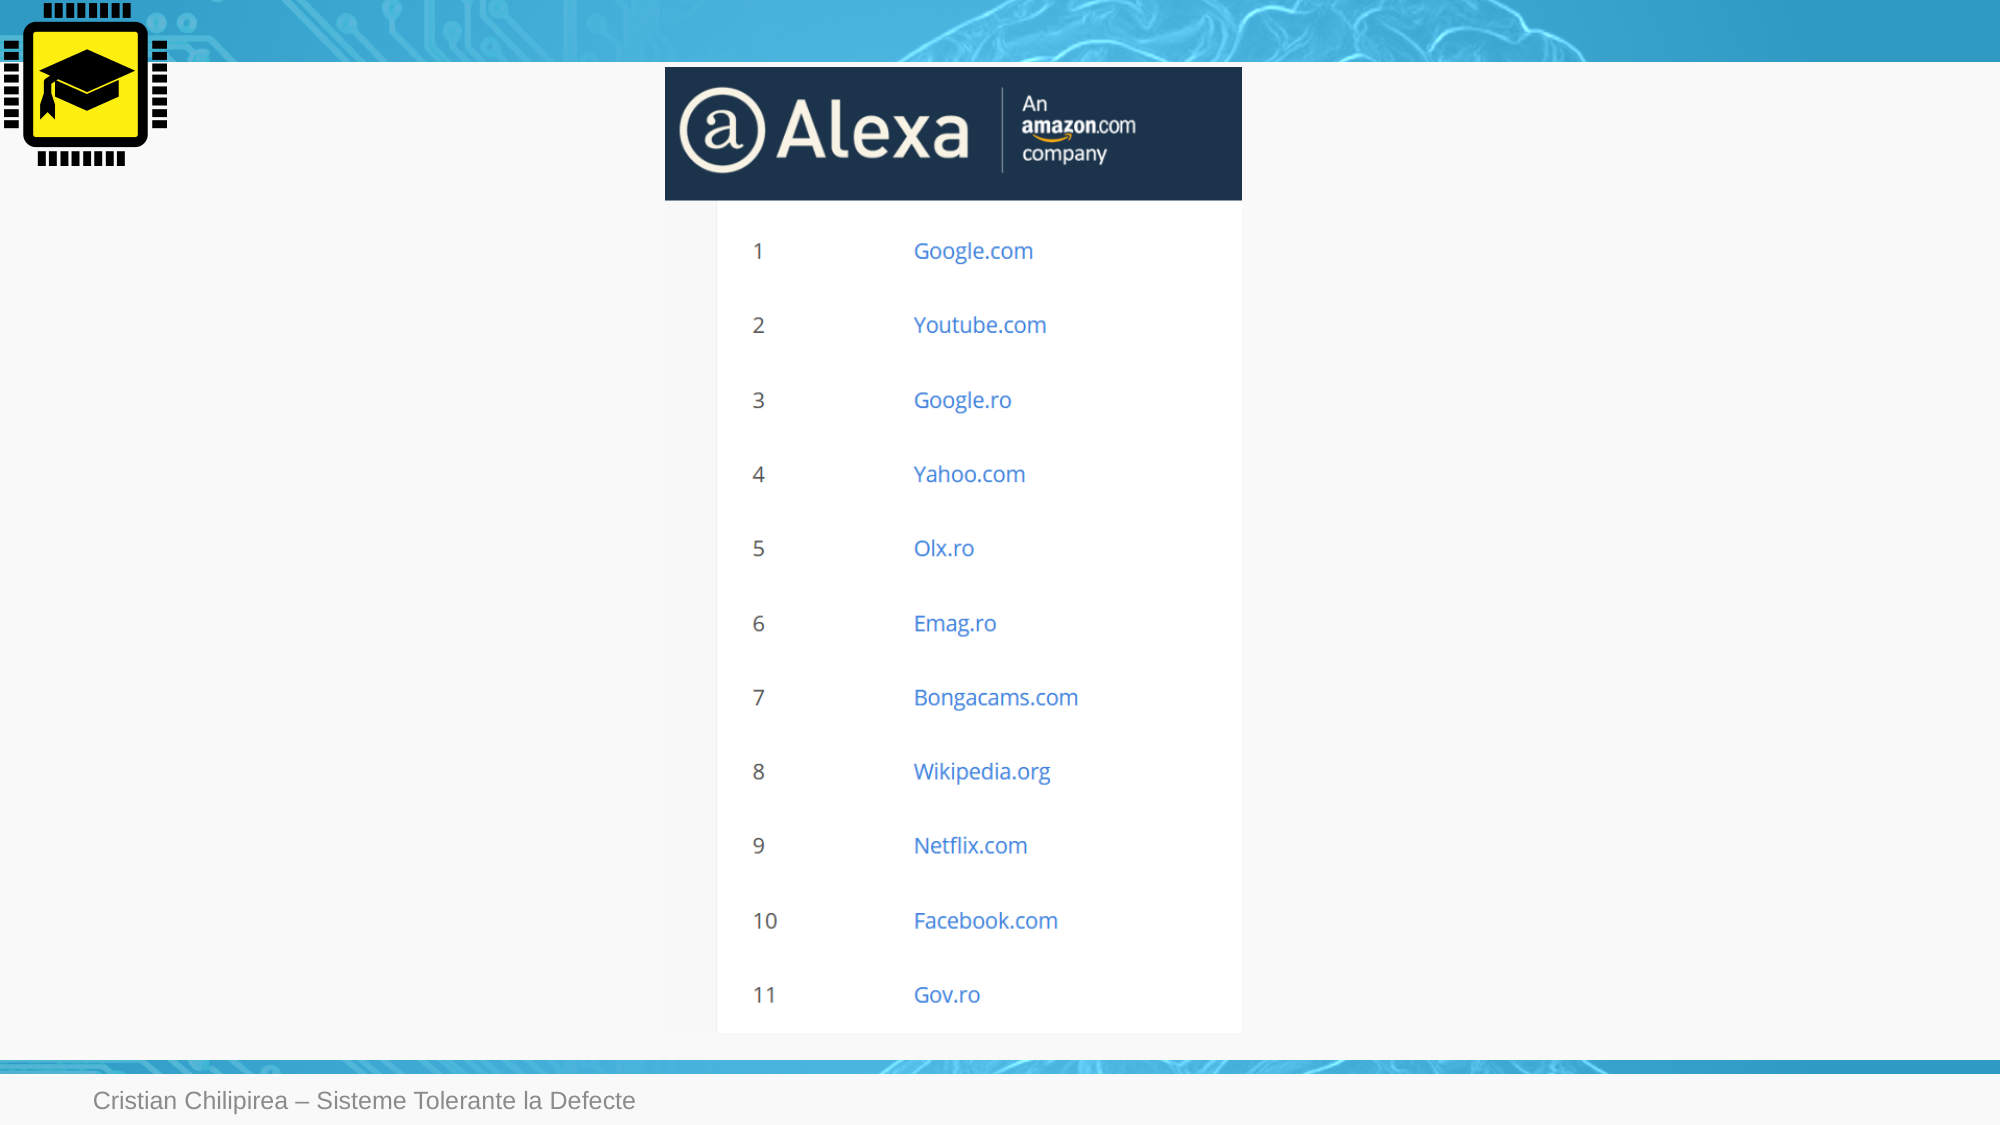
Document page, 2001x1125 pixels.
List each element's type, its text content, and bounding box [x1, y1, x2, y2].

picture [0, 0, 2000, 166]
footer Cristian Chilipirea – Sisteme Tolerante la Defecte [77, 1073, 1338, 1125]
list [665, 67, 1242, 1033]
picture [0, 1060, 2000, 1074]
